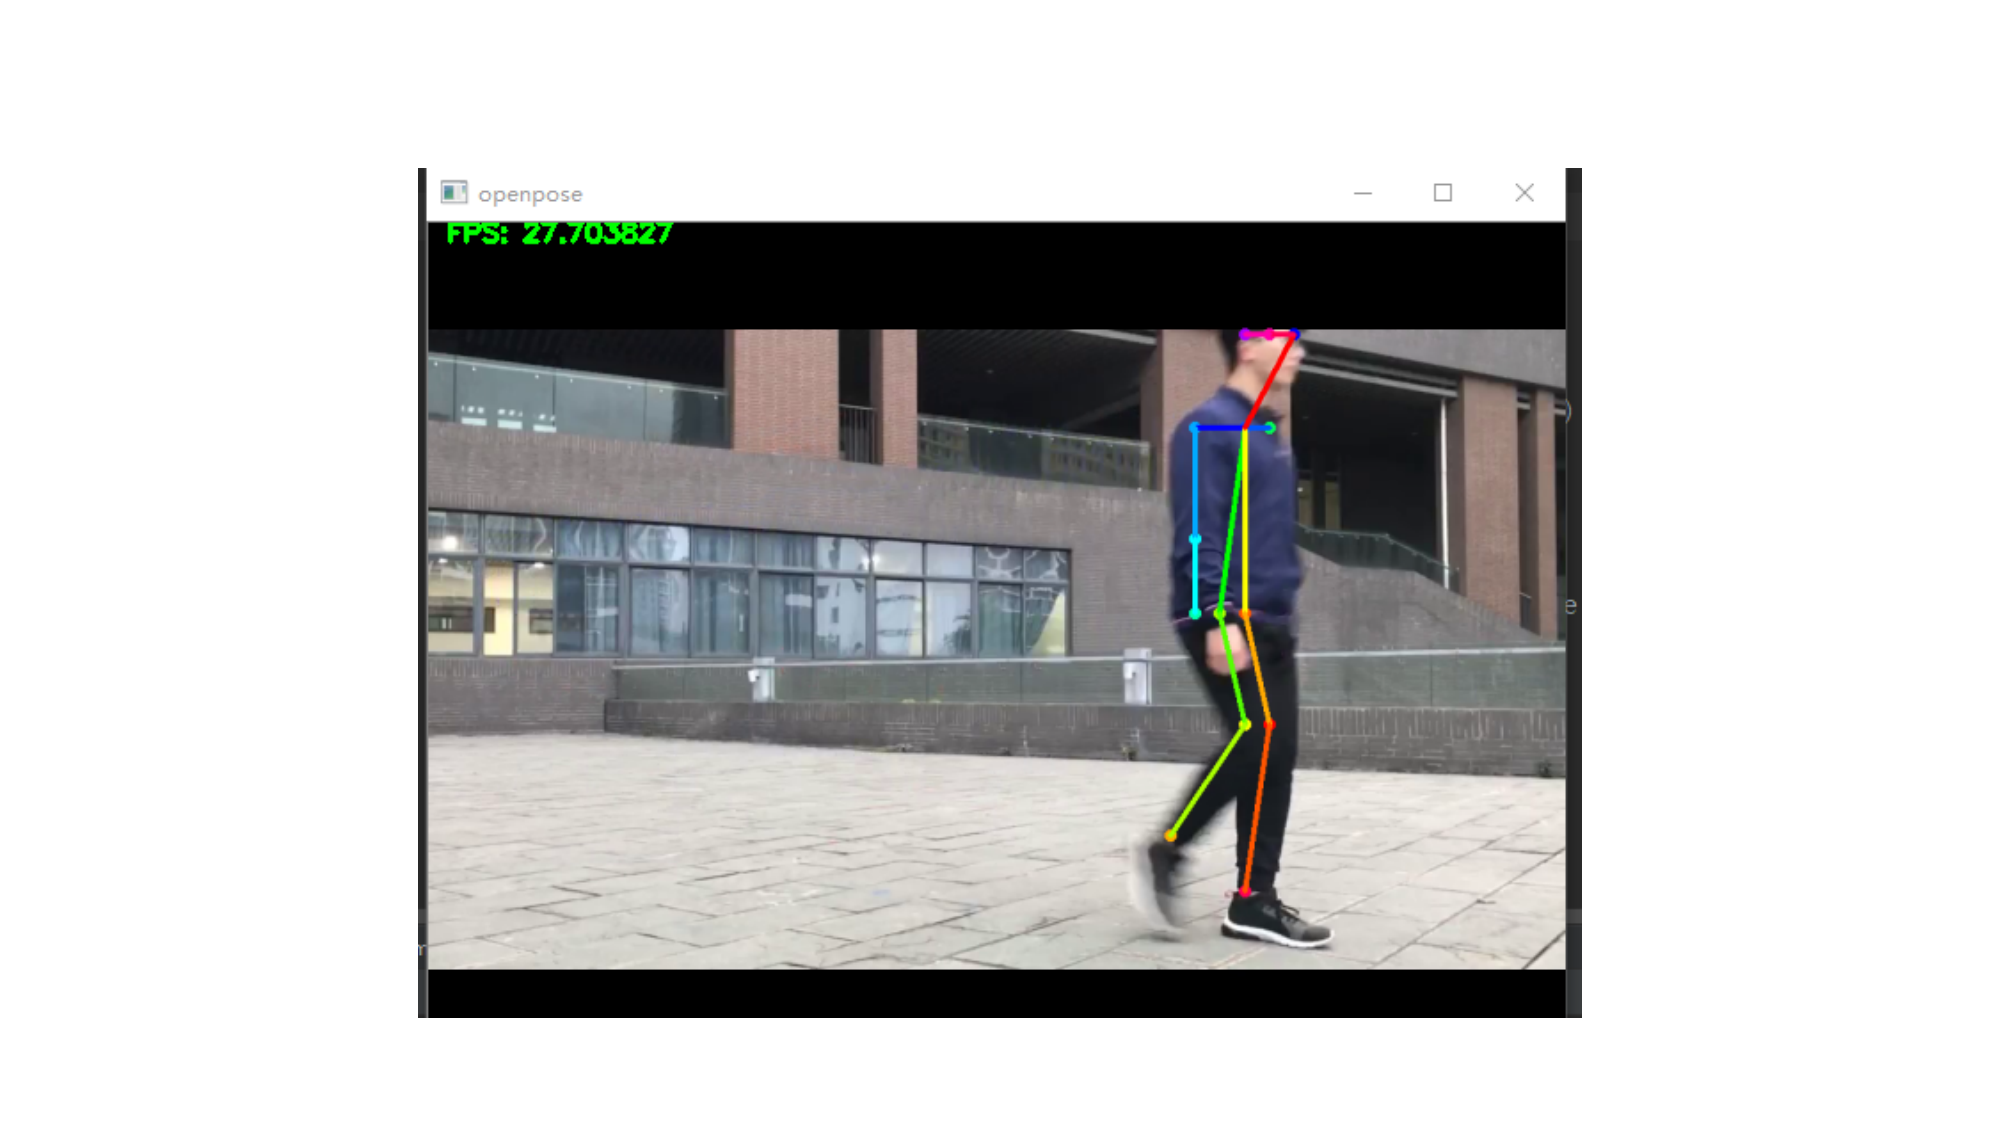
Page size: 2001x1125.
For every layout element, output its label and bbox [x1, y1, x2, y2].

list [418, 168, 1582, 1018]
